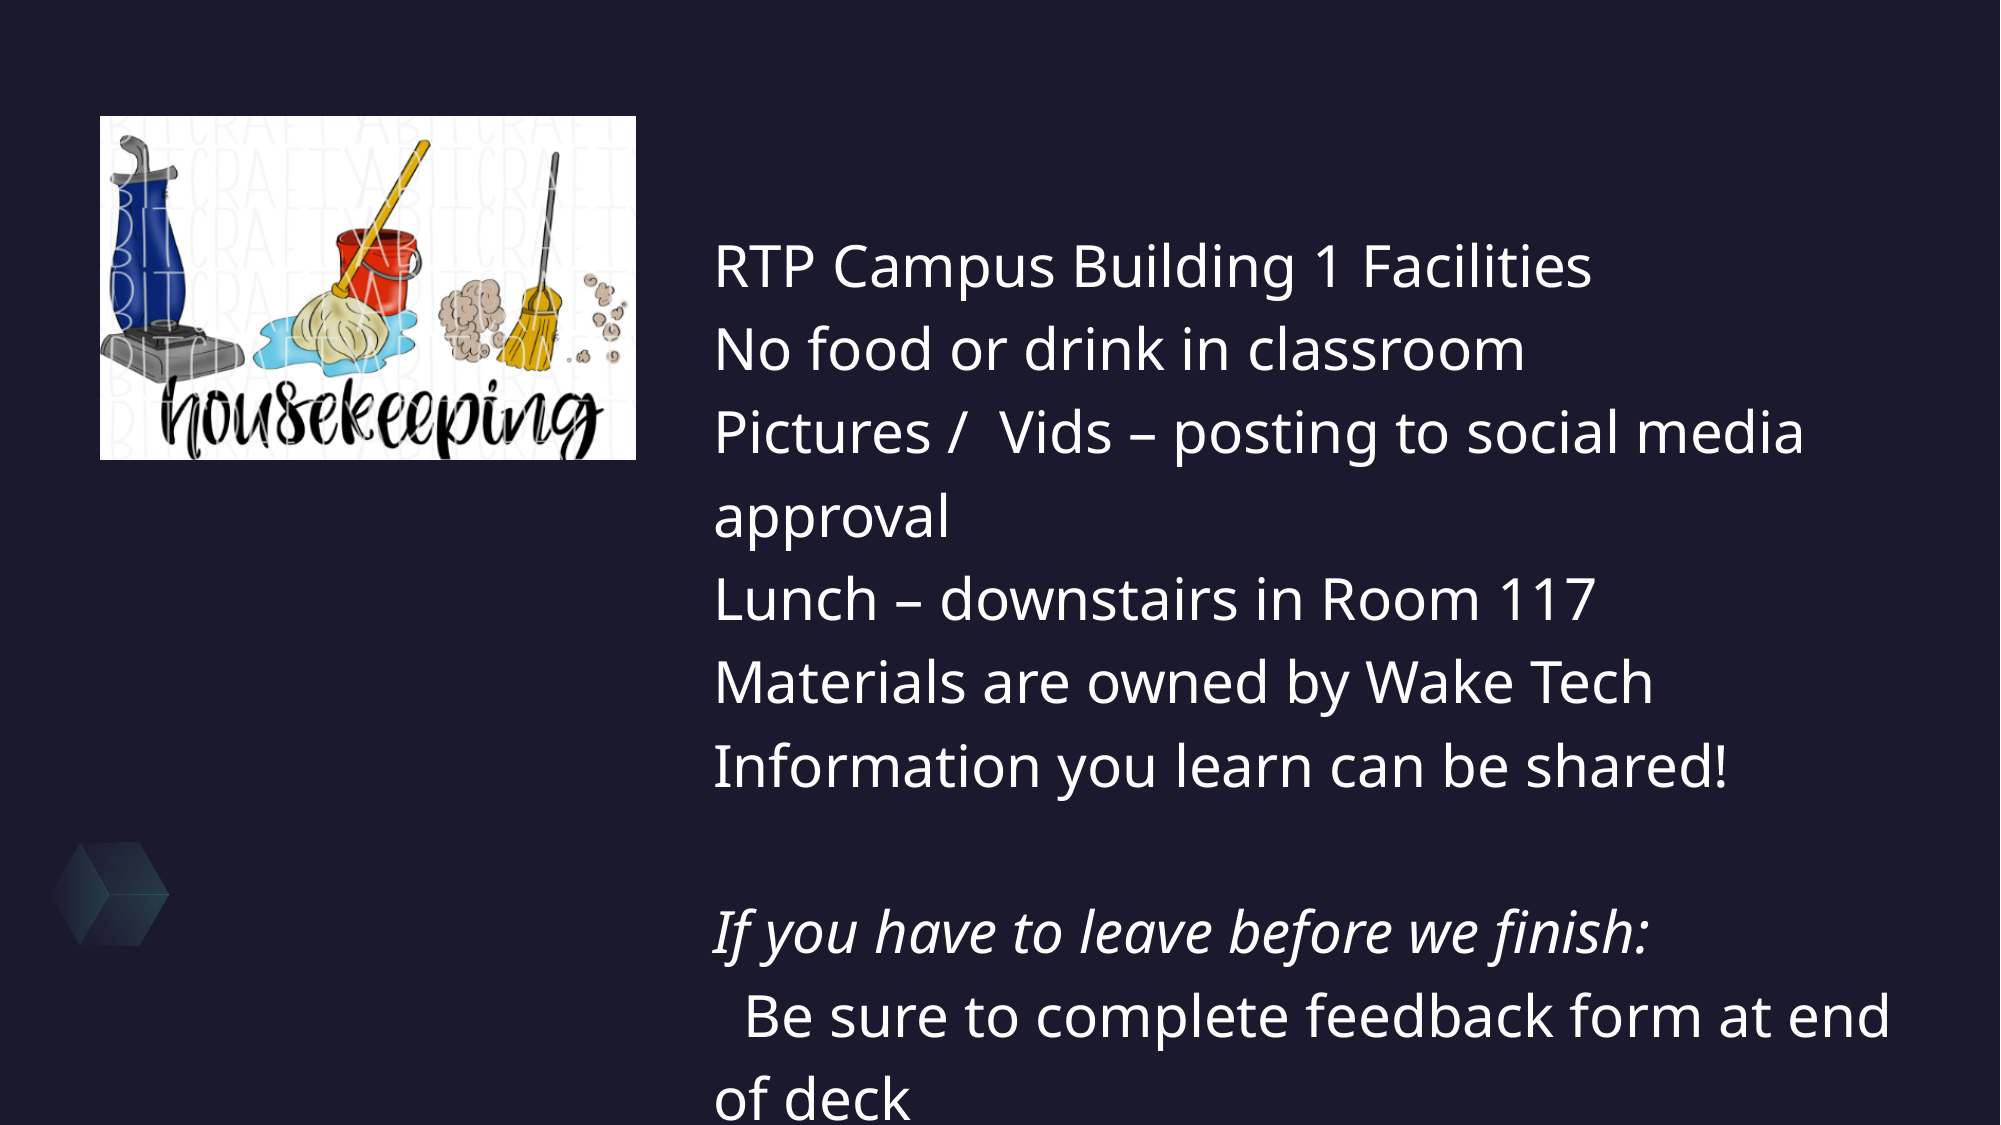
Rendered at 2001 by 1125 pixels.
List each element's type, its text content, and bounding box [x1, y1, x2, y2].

picture [100, 116, 636, 460]
text_box RTP Campus Building 1 Facilities No food or drink in classroom Pictures / Vids – posting to social media approval Lunch – downstairs in Room 117 Materials are owned by Wake Tech Information you learn can be shared! If you have to leave before we finish: Be sure to complete feedback form at end of deck Be sure to get your swag bag! [698, 208, 1963, 1125]
